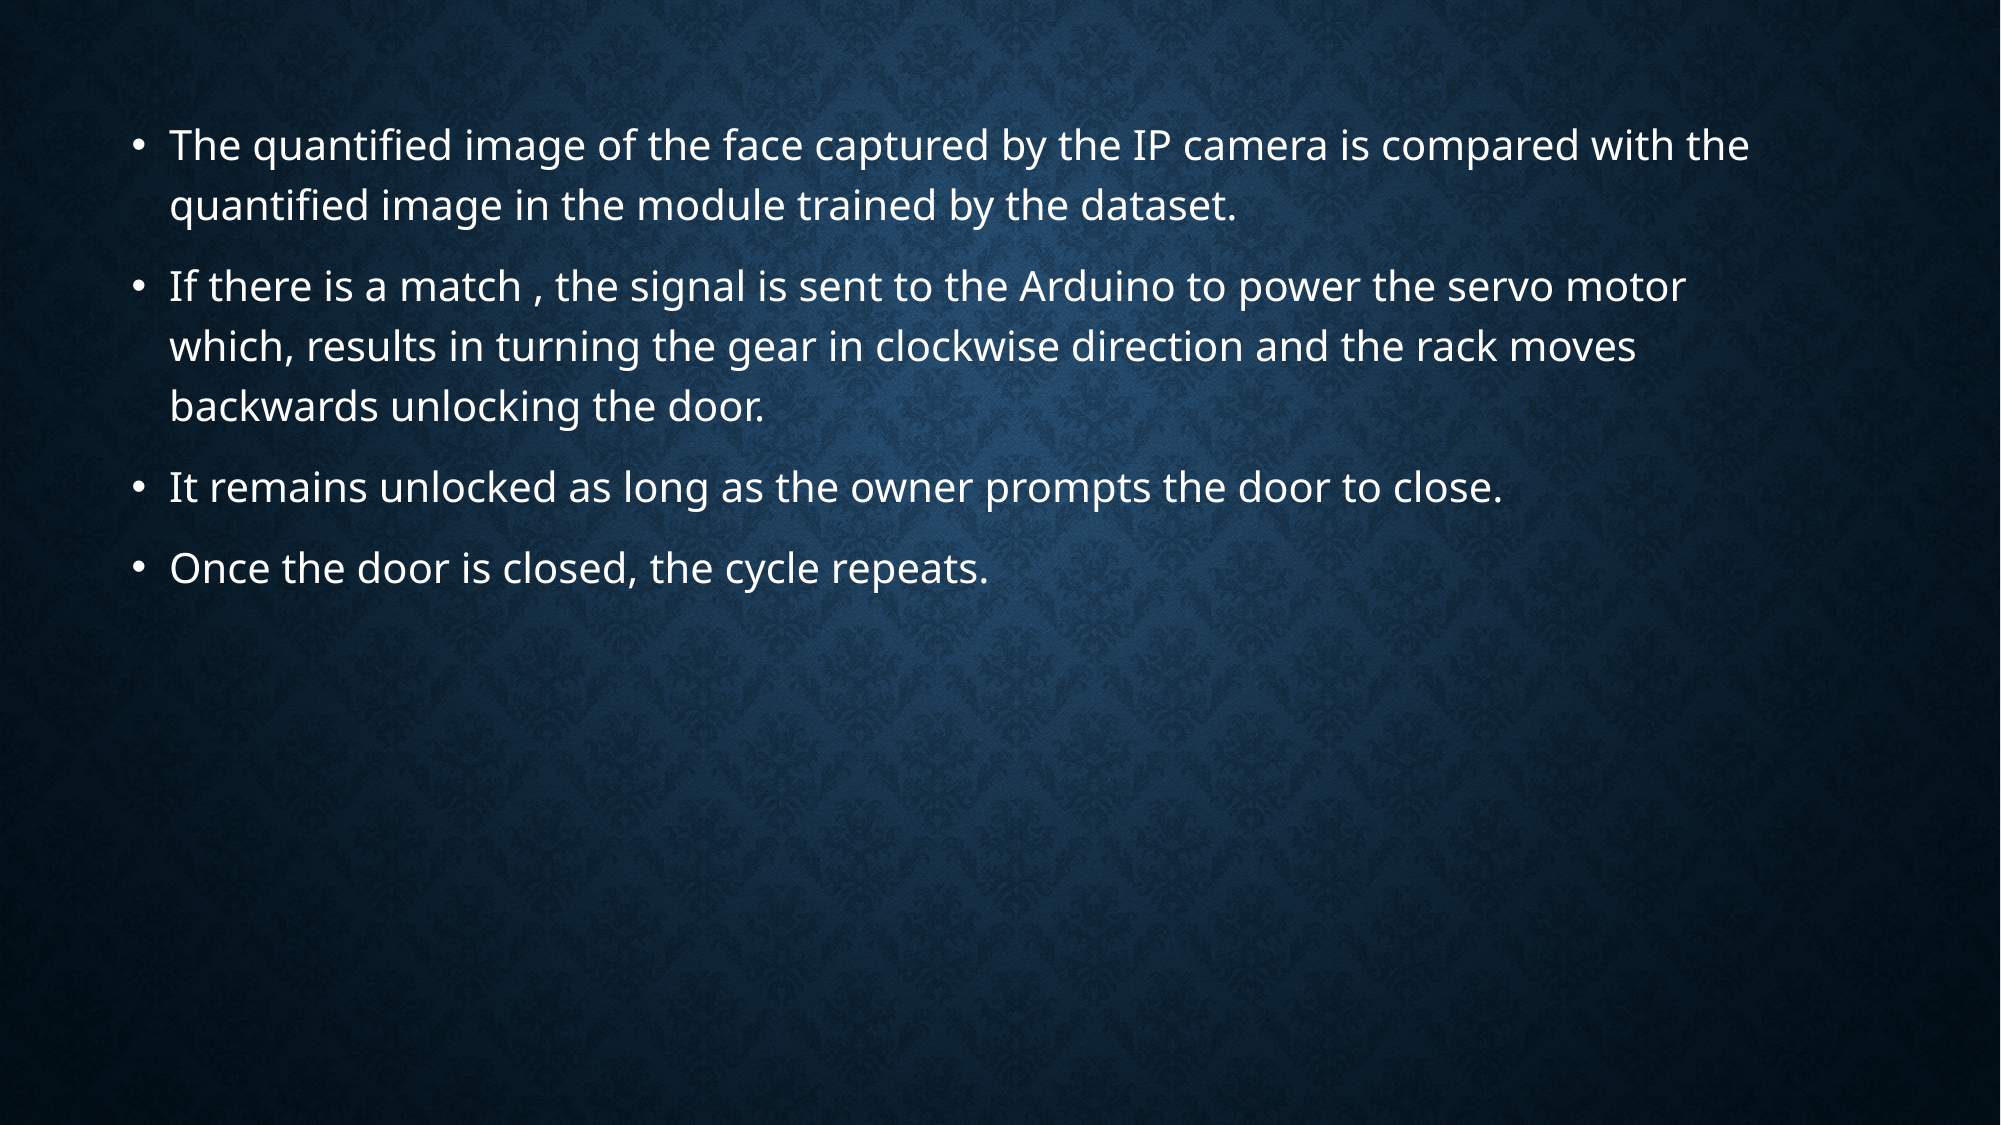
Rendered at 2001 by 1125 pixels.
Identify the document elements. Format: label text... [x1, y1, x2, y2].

list The quantified image of the face captured by the IP camera is compared with the quantified image in the module trained by the dataset. If there is a match , the signal is sent to the Arduino to power the servo motor which, results in turning the gear in clockwise direction and the rack moves backwards unlocking the door. It remains unlocked as long as the owner prompts the door to close. Once the door is closed, the cycle repeats. [116, 101, 1816, 708]
